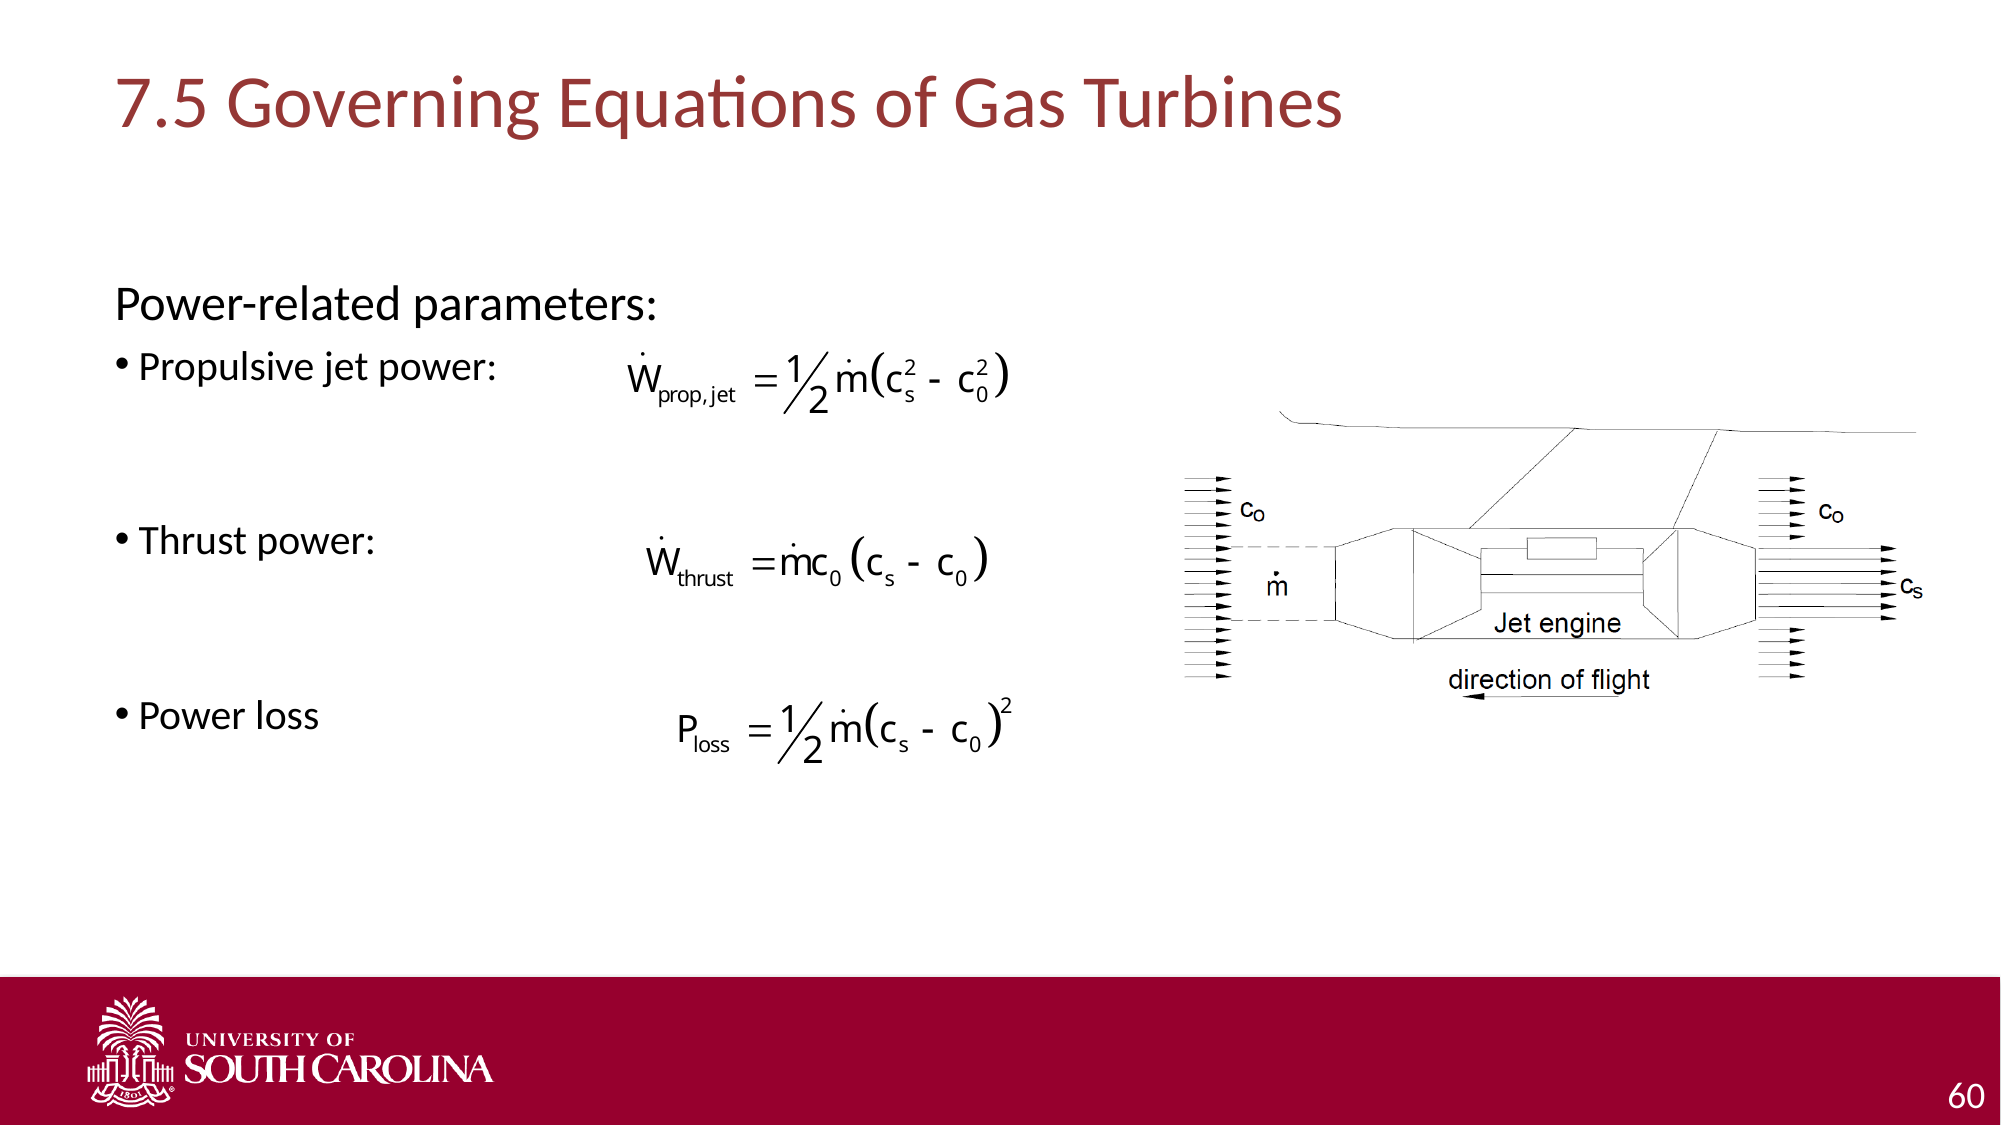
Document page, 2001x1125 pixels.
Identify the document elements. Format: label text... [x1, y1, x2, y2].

picture [0, 979, 744, 1124]
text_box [672, 688, 1021, 771]
list Power-related parameters: Propulsive jet power: Thrust power: Power loss [99, 262, 1900, 937]
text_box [621, 344, 1013, 421]
picture [1179, 411, 1926, 714]
title 7.5 Governing Equations of Gas Turbines [99, 45, 1900, 233]
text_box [639, 528, 994, 605]
